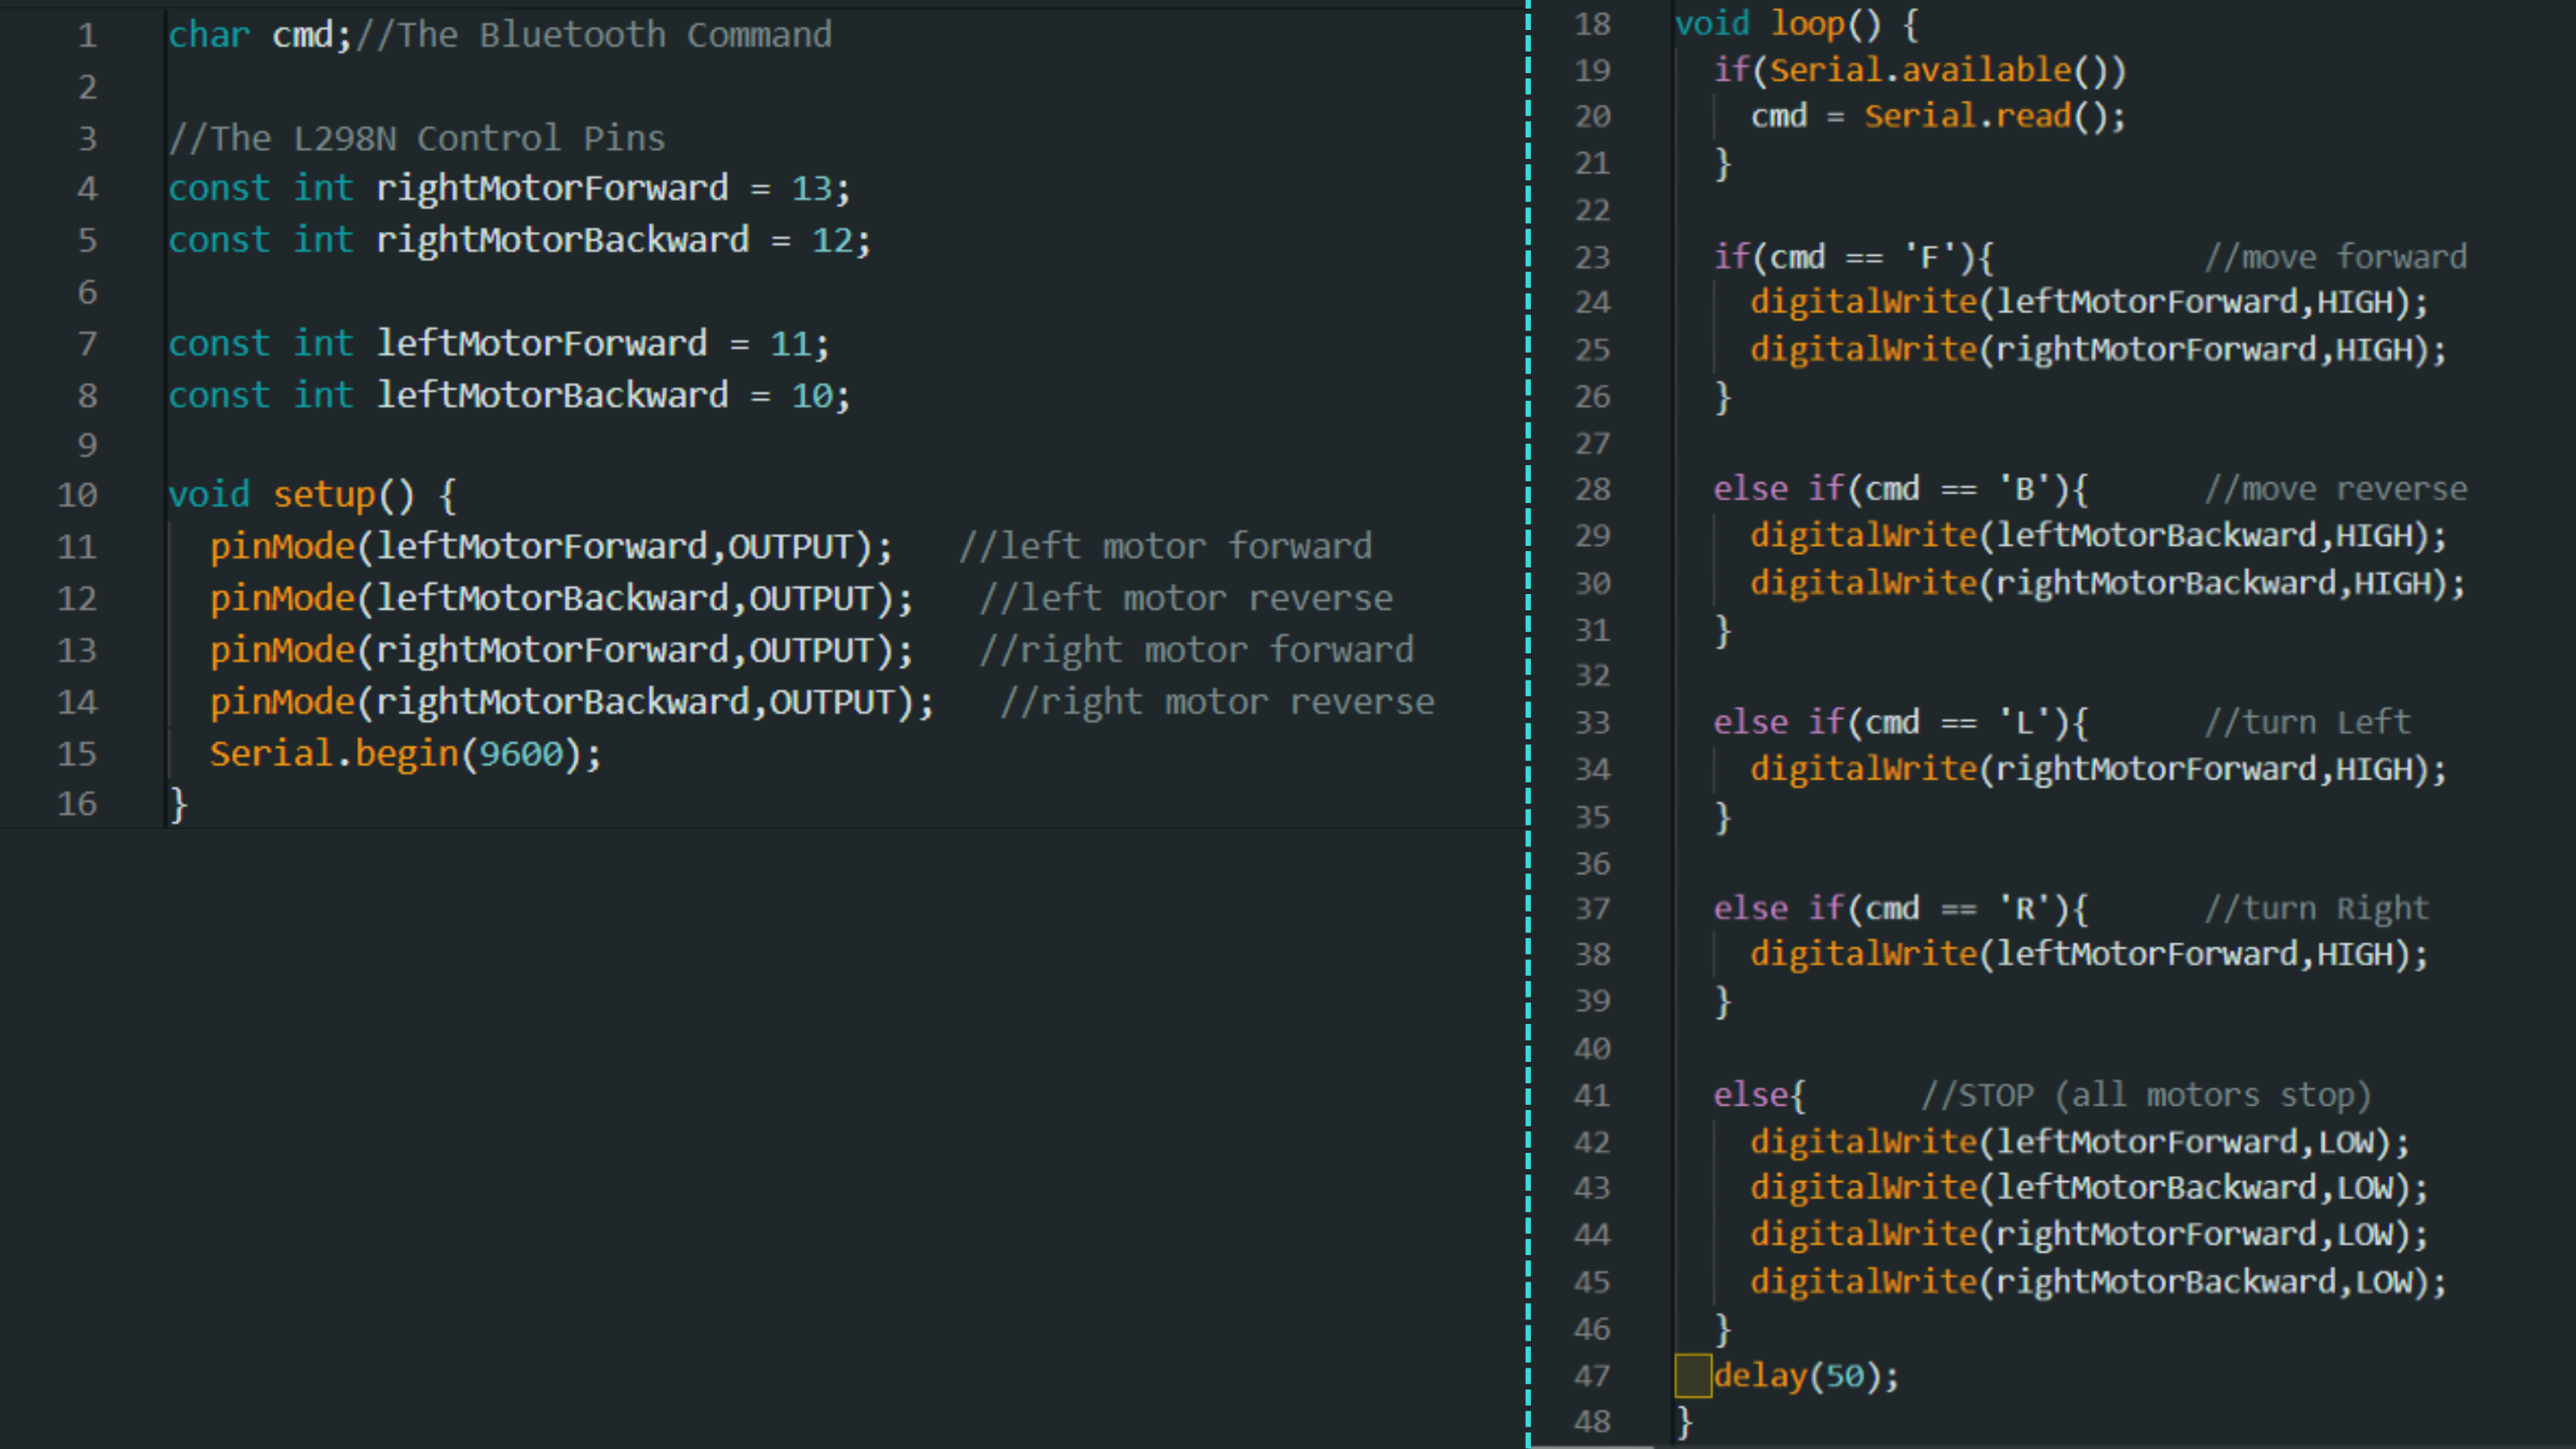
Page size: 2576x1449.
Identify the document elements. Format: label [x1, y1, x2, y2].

text_box [0, 0, 1530, 1196]
text_box [1530, 0, 2576, 1449]
